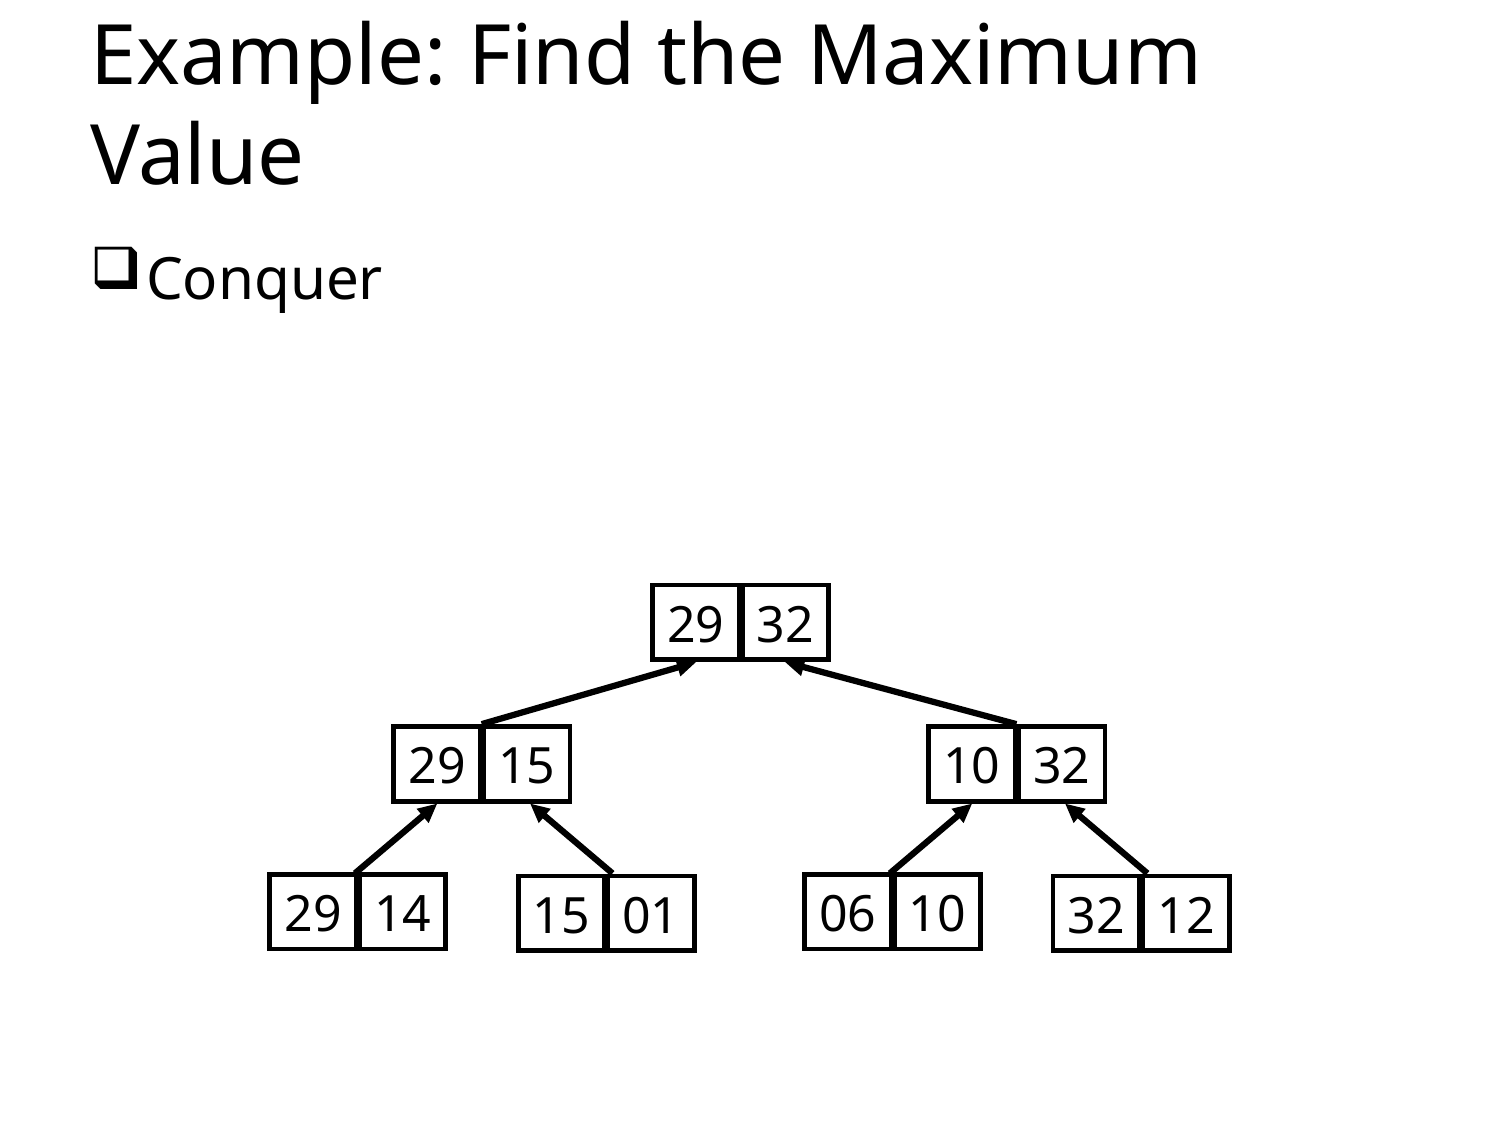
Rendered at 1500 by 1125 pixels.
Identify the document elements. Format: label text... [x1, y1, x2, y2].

title Example: Find the Maximum Value [75, 45, 1425, 157]
list Conquer [75, 233, 1425, 1005]
